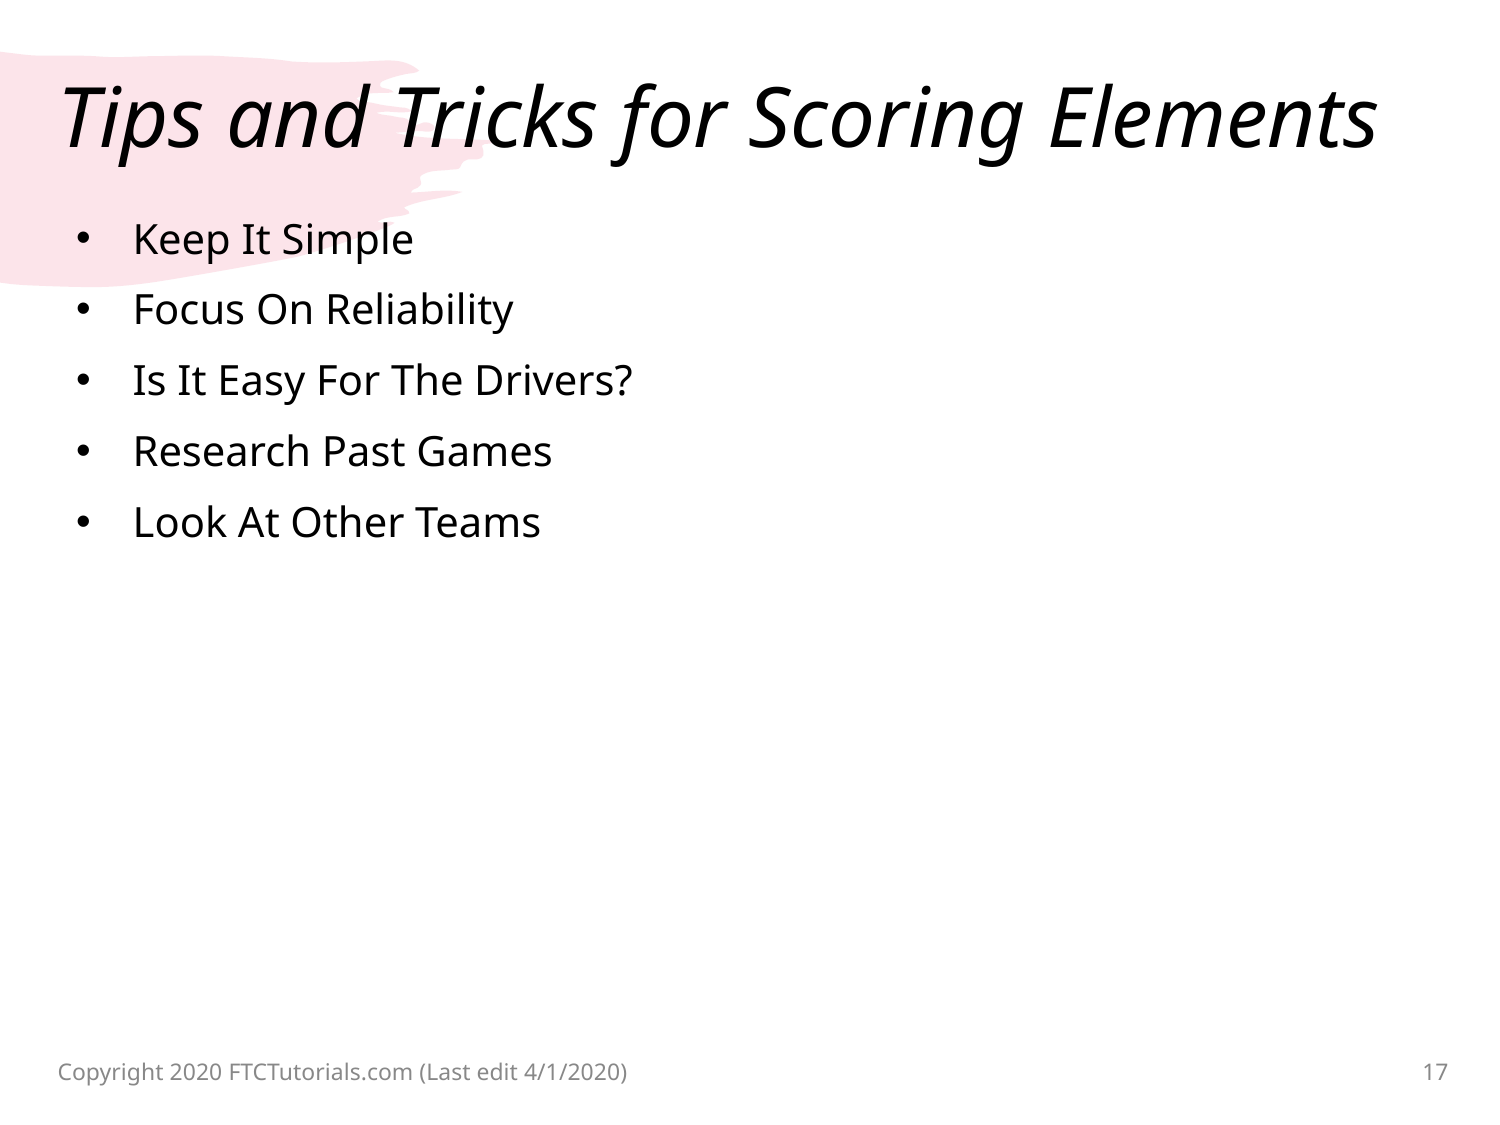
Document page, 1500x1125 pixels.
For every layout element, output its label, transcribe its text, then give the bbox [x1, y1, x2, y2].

slide_number 17 [1378, 1042, 1464, 1103]
list Keep It Simple Focus On Reliability Is It Easy For The Drivers? Research Past Games Look At Other Teams [42, 204, 1464, 1030]
footer Copyright 2020 FTCTutorials.com (Last edit 4/1/2020) [42, 1042, 718, 1103]
title Tips and Tricks for Scoring Elements [42, 59, 1464, 182]
